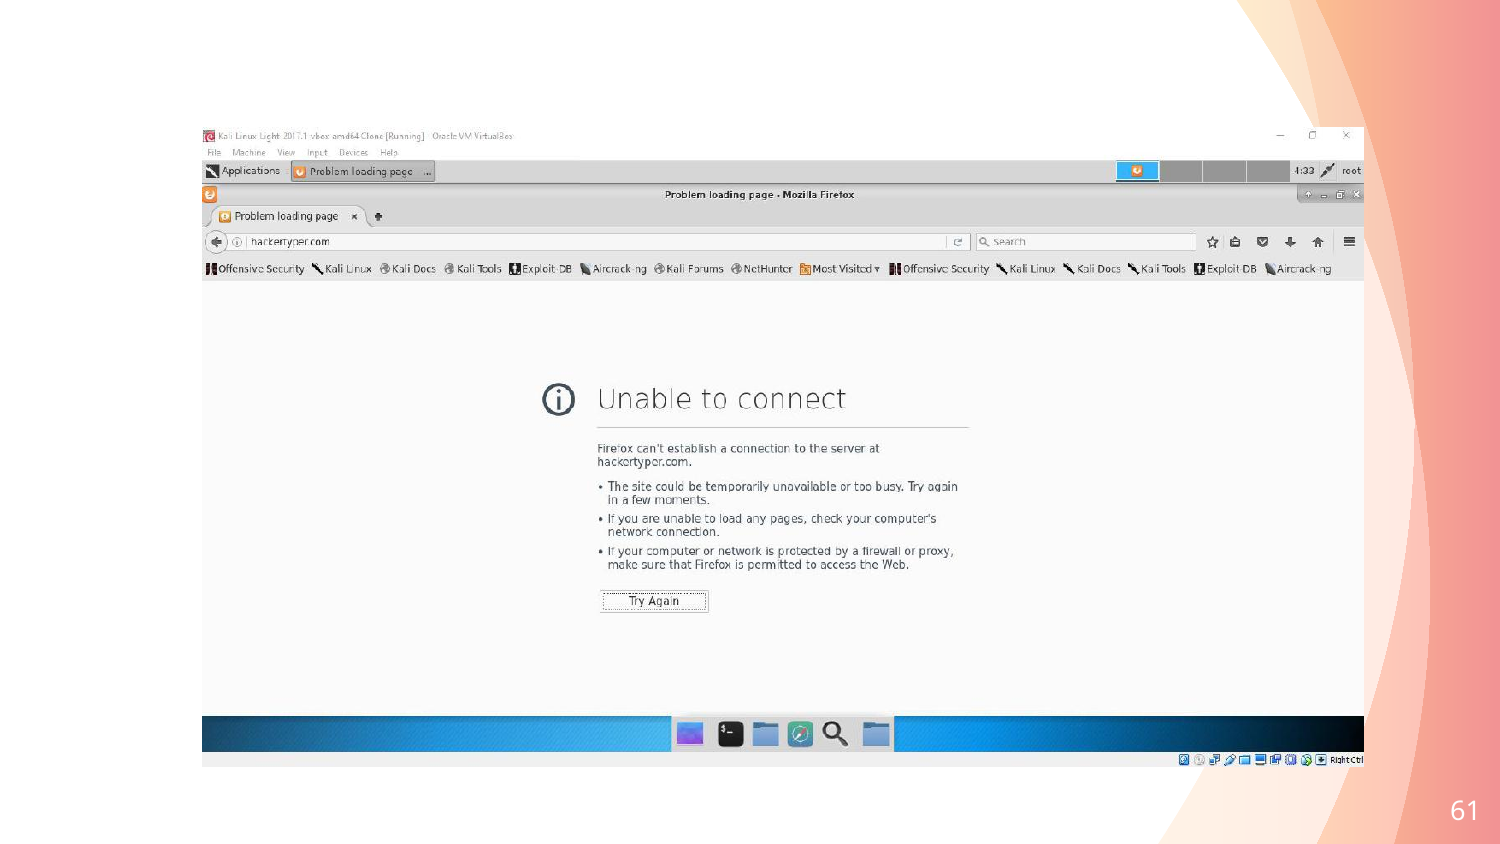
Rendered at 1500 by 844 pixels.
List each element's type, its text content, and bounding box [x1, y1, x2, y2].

picture [202, 127, 1364, 767]
slide_number 61 [1391, 779, 1482, 844]
